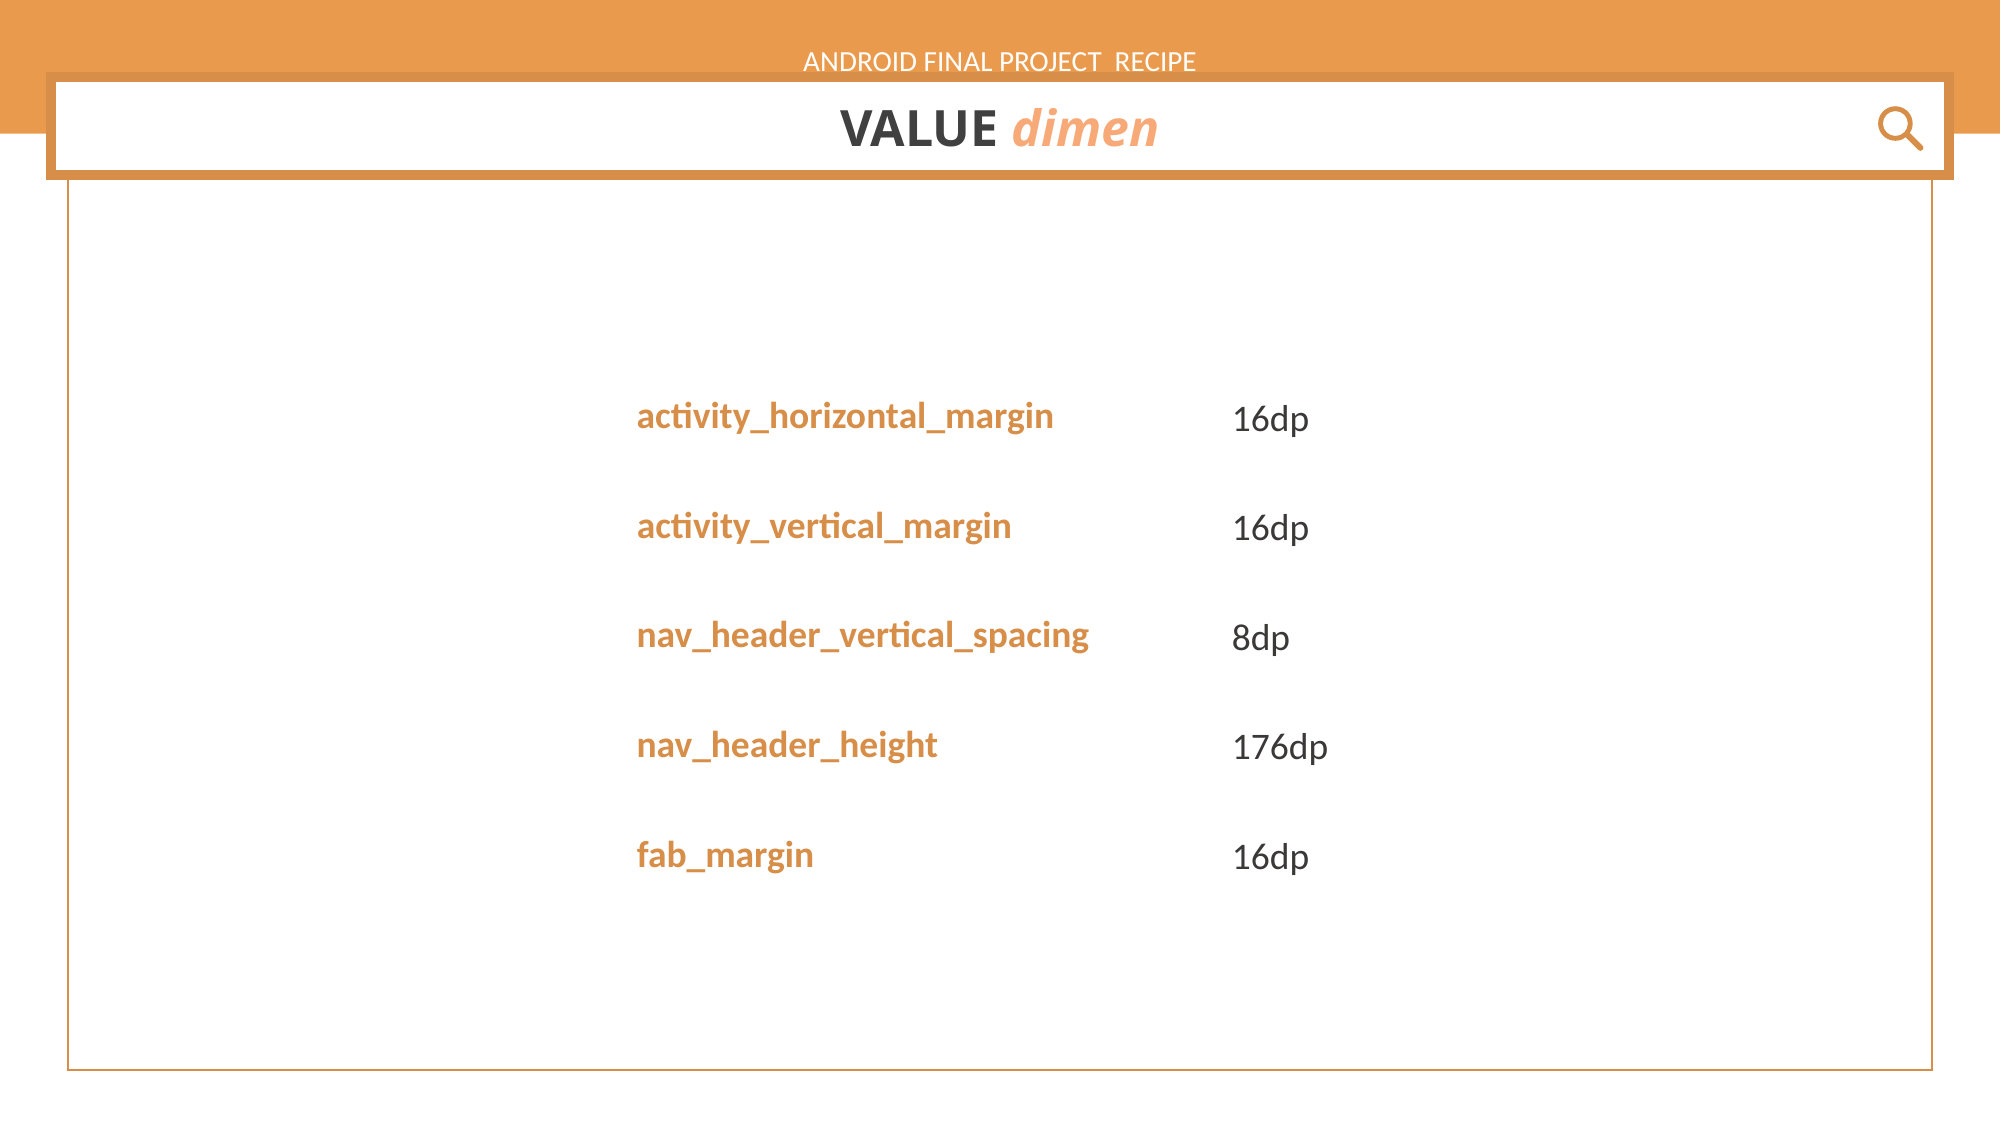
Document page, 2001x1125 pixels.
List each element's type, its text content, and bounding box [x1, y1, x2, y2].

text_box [621, 376, 1378, 892]
text_box ANDROID FINAL PROJECT RECIPE [0, 0, 2000, 135]
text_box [50, 77, 1949, 1070]
